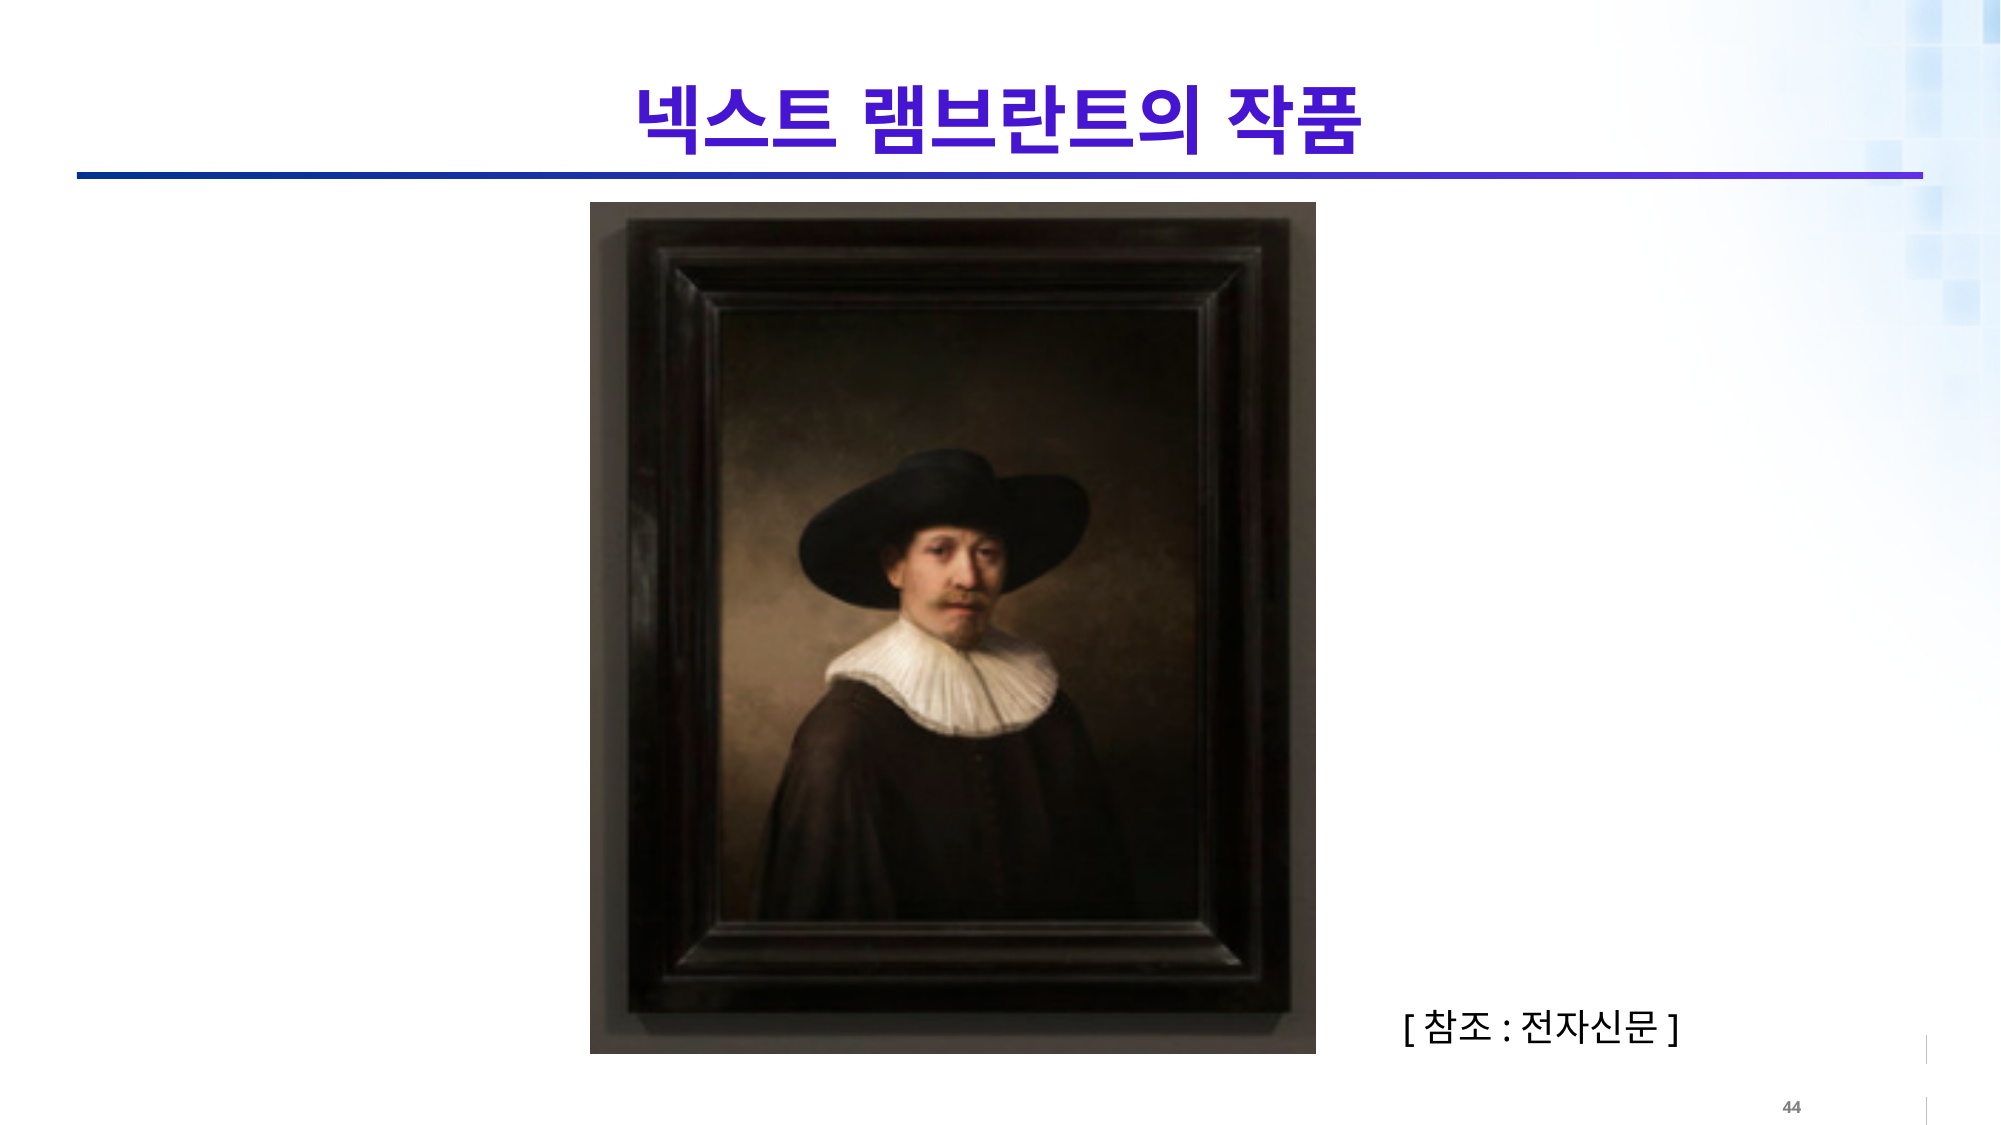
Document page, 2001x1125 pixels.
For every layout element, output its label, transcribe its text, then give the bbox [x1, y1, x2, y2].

picture [590, 0, 2001, 1125]
text_box [참조:전자신문] [1387, 996, 1795, 1056]
title 넥스트 램브란트의 작품 [0, 2, 1999, 173]
